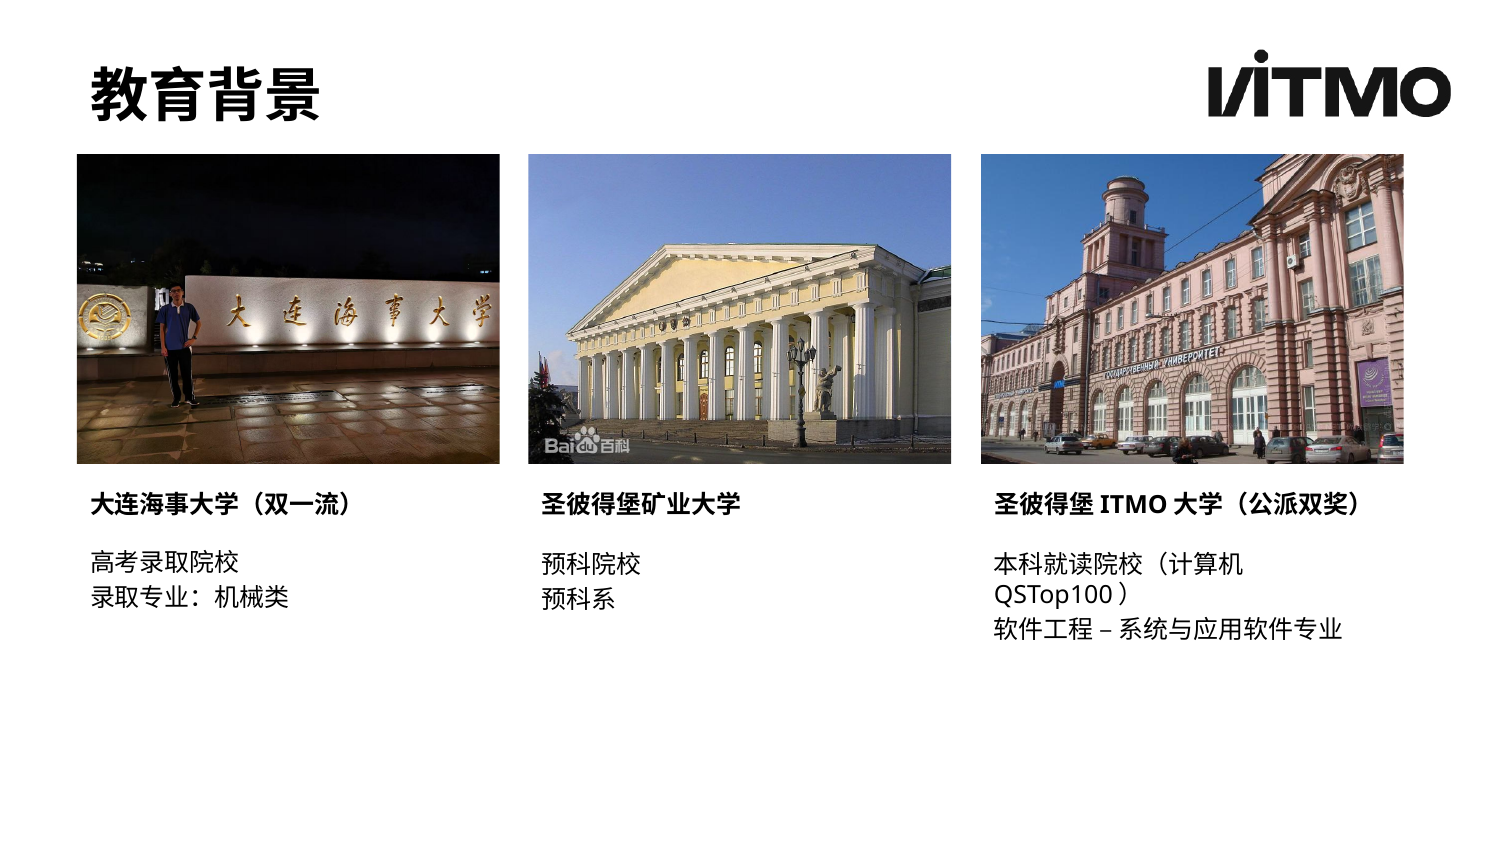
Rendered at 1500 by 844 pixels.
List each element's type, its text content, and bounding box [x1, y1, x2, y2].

list 圣彼得堡矿业大学 [526, 481, 952, 526]
picture [0, 0, 1500, 844]
list 高考录取院校 录取专业：机械类 [75, 539, 500, 769]
list 本科就读院校（计算机QSTop100） 软件工程 – 系统与应用软件专业 [978, 541, 1404, 771]
list 预科院校 预科系 [526, 541, 952, 771]
list 圣彼得堡ITMO大学（公派双奖） [979, 481, 1404, 526]
list 大连海事大学（双一流） [75, 481, 500, 526]
title 教育背景 [75, 50, 1255, 137]
